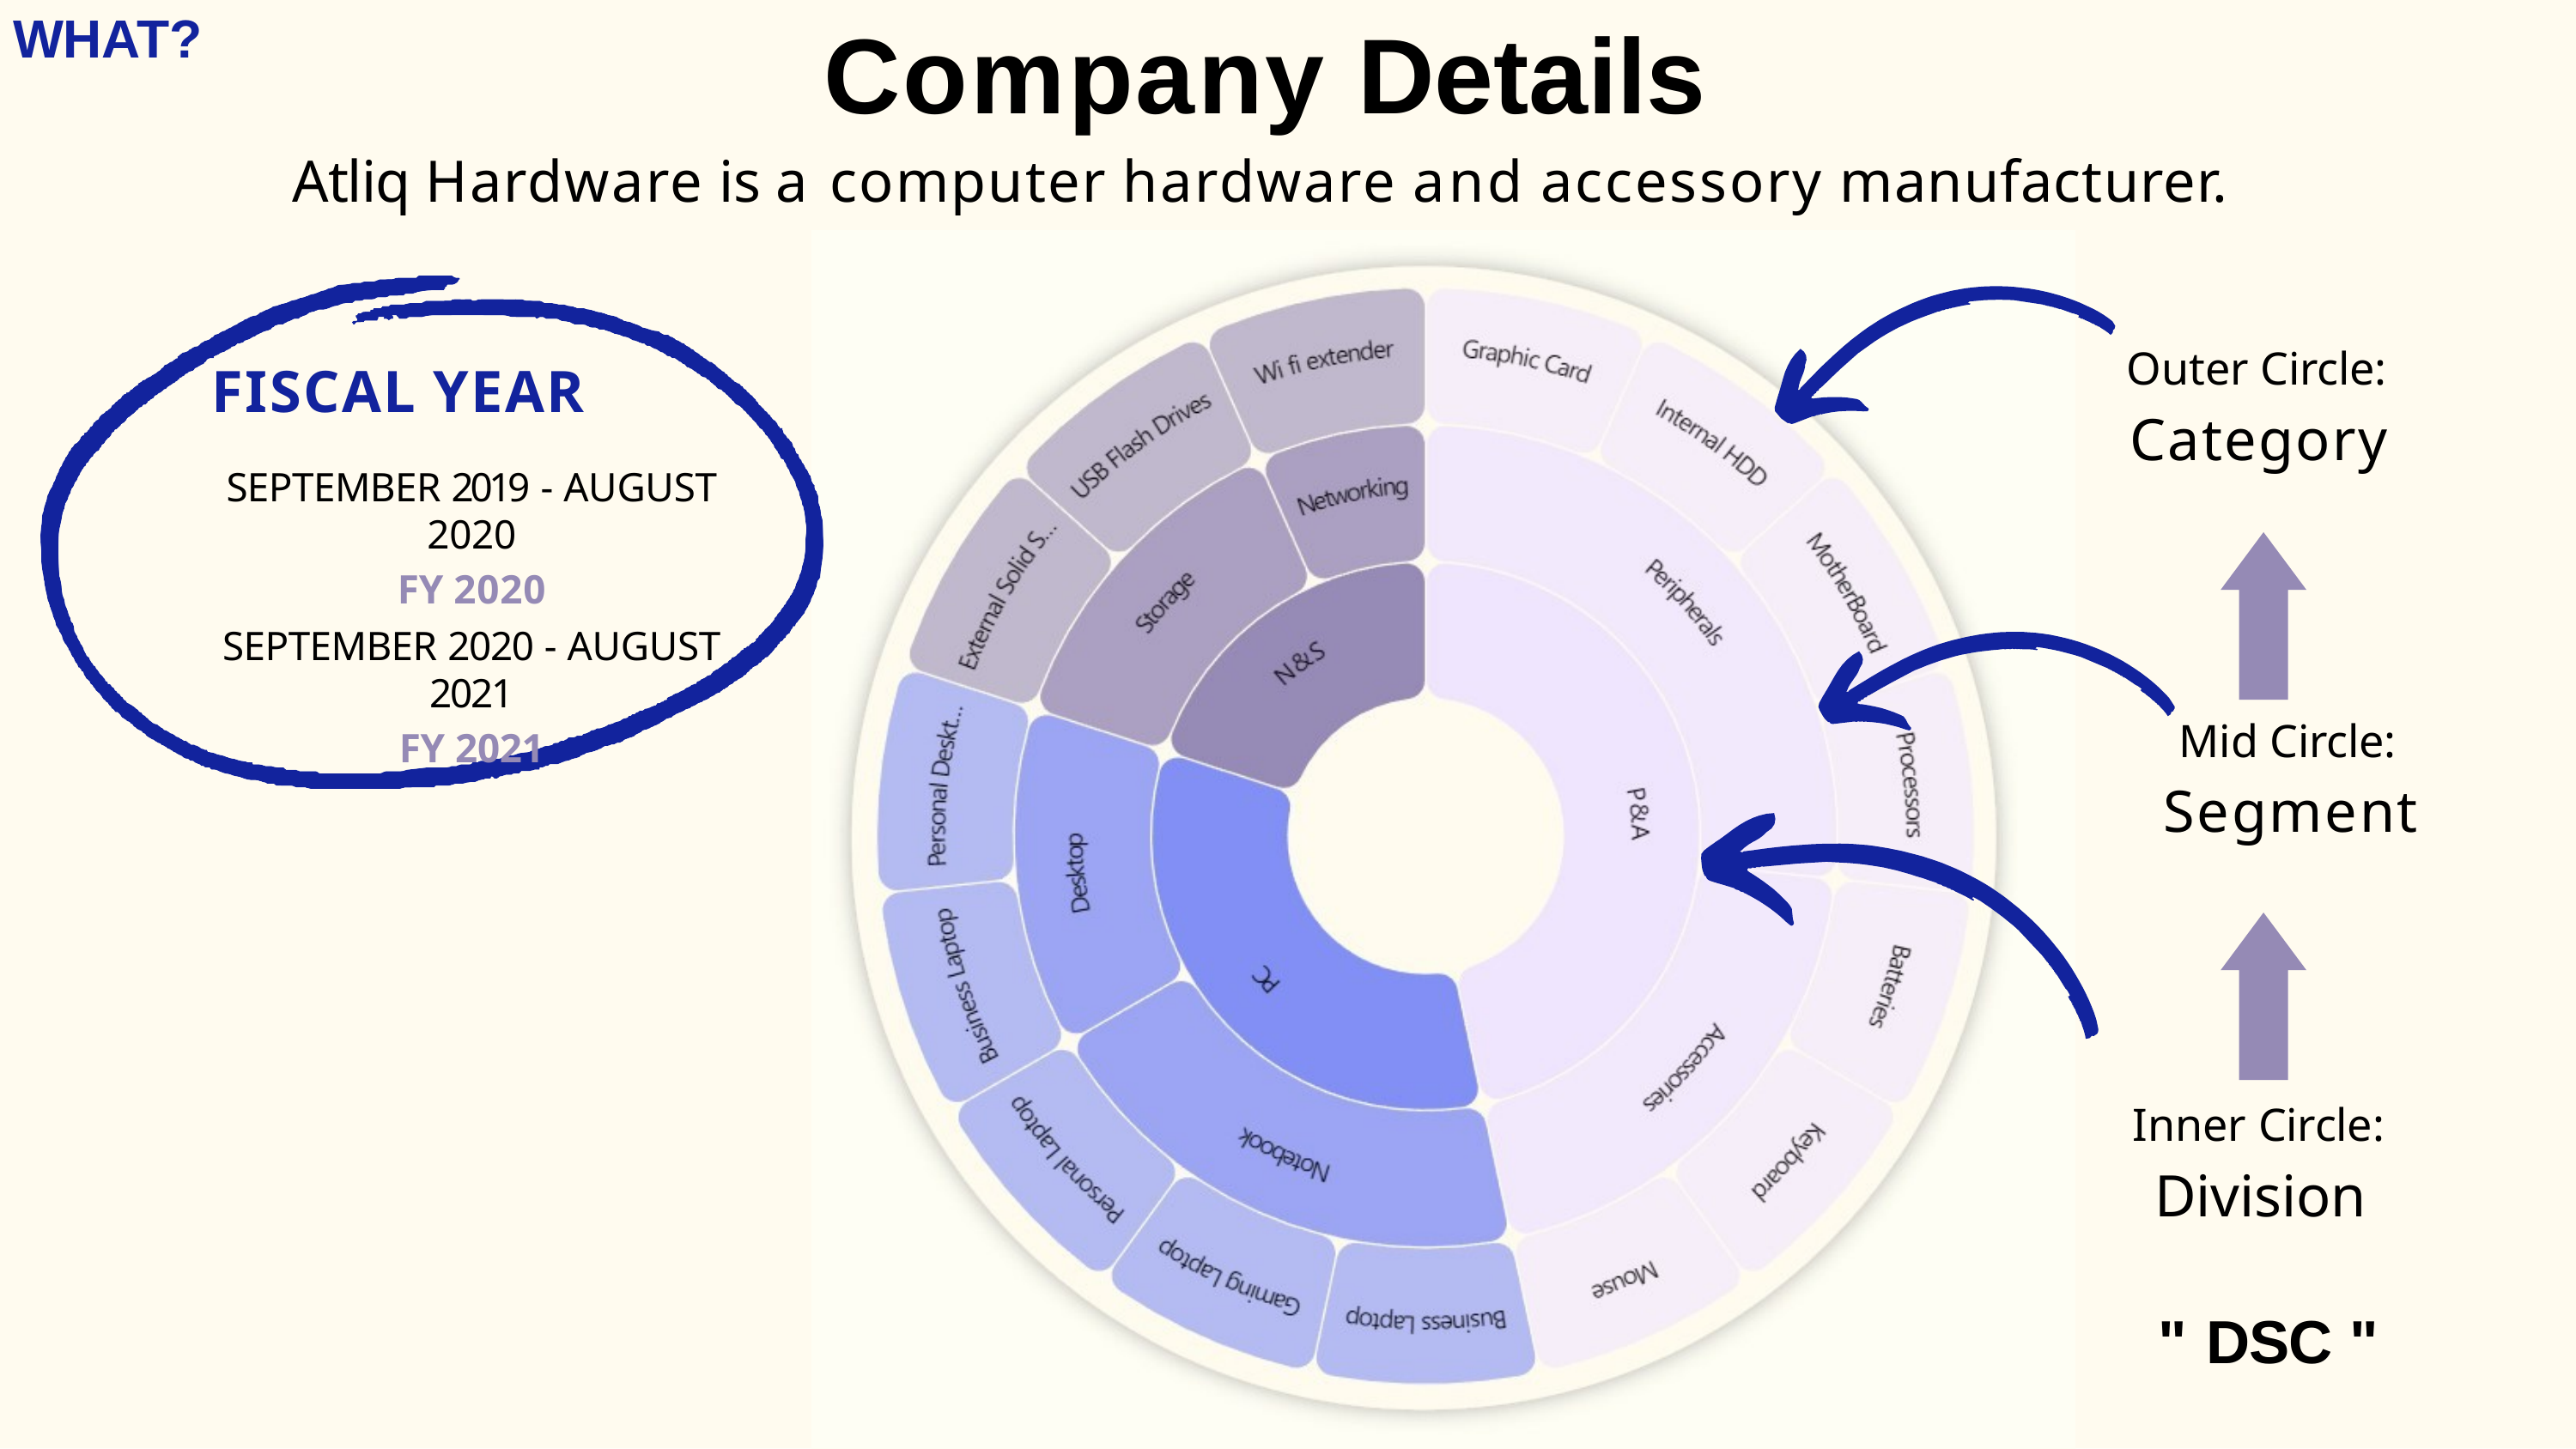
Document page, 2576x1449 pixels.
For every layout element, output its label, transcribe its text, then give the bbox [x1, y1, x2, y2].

title Company Details Atliq Hardware is a computer hardware and accessory manufacturer. [290, 0, 2286, 250]
text_box [2221, 531, 2307, 700]
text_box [40, 230, 2175, 1449]
text_box Mid Circle: Segment [2179, 704, 2426, 845]
text_box [2221, 912, 2307, 1081]
text_box Outer Circle: Category [2179, 331, 2403, 472]
text_box Inner Circle: Division " DSC " [2179, 1088, 2397, 1376]
text_box WHAT? [11, 3, 212, 70]
